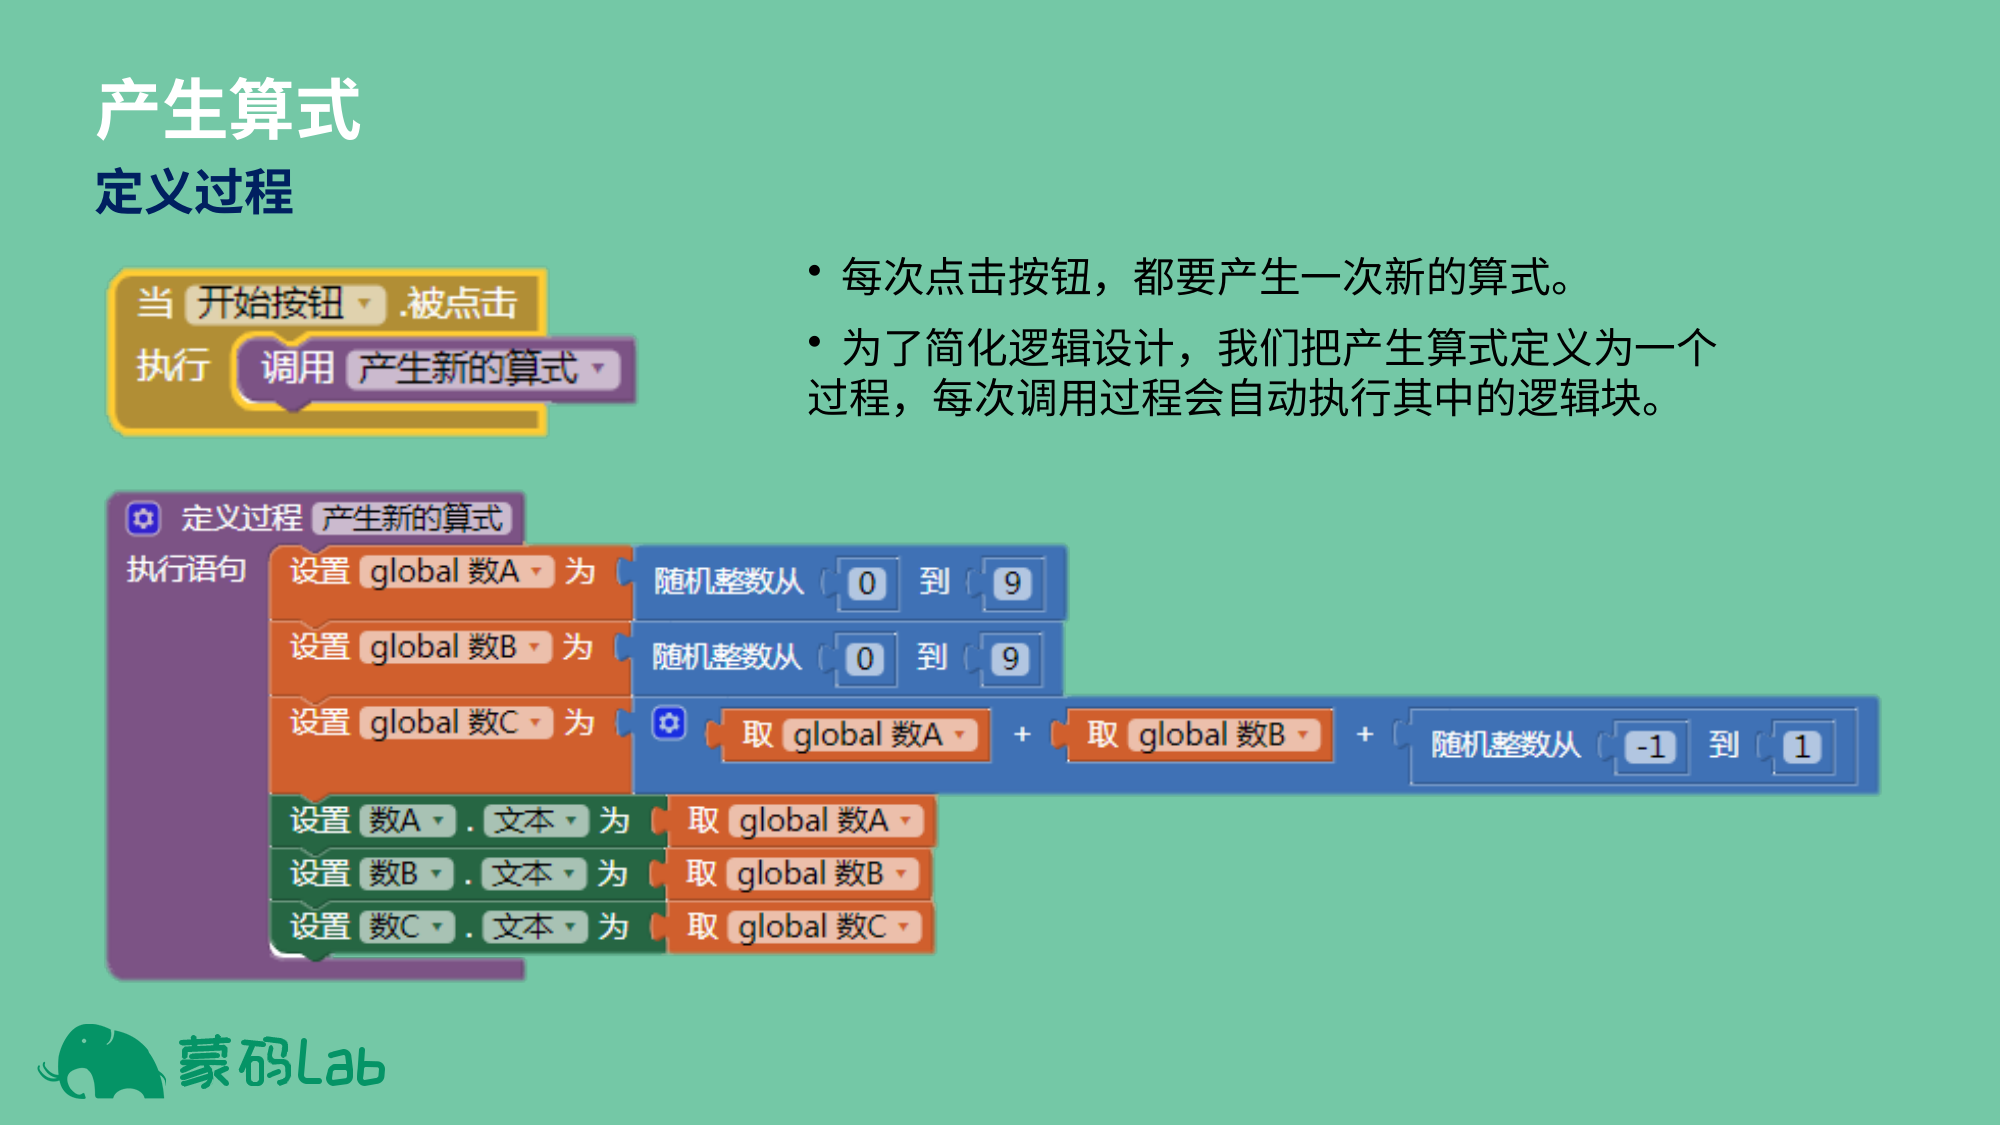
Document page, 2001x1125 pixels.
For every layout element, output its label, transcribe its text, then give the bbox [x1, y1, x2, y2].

picture [26, 1015, 394, 1108]
picture [97, 468, 1894, 997]
text_box 每次点击按钮，都要产生一次新的算式。 为了简化逻辑设计，我们把产生算式定义为一个过程，每次调用过程会自动执行其中的逻辑块。 [792, 243, 1762, 430]
picture [86, 257, 669, 464]
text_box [79, 153, 885, 269]
list 产生算式 [80, 69, 1000, 174]
